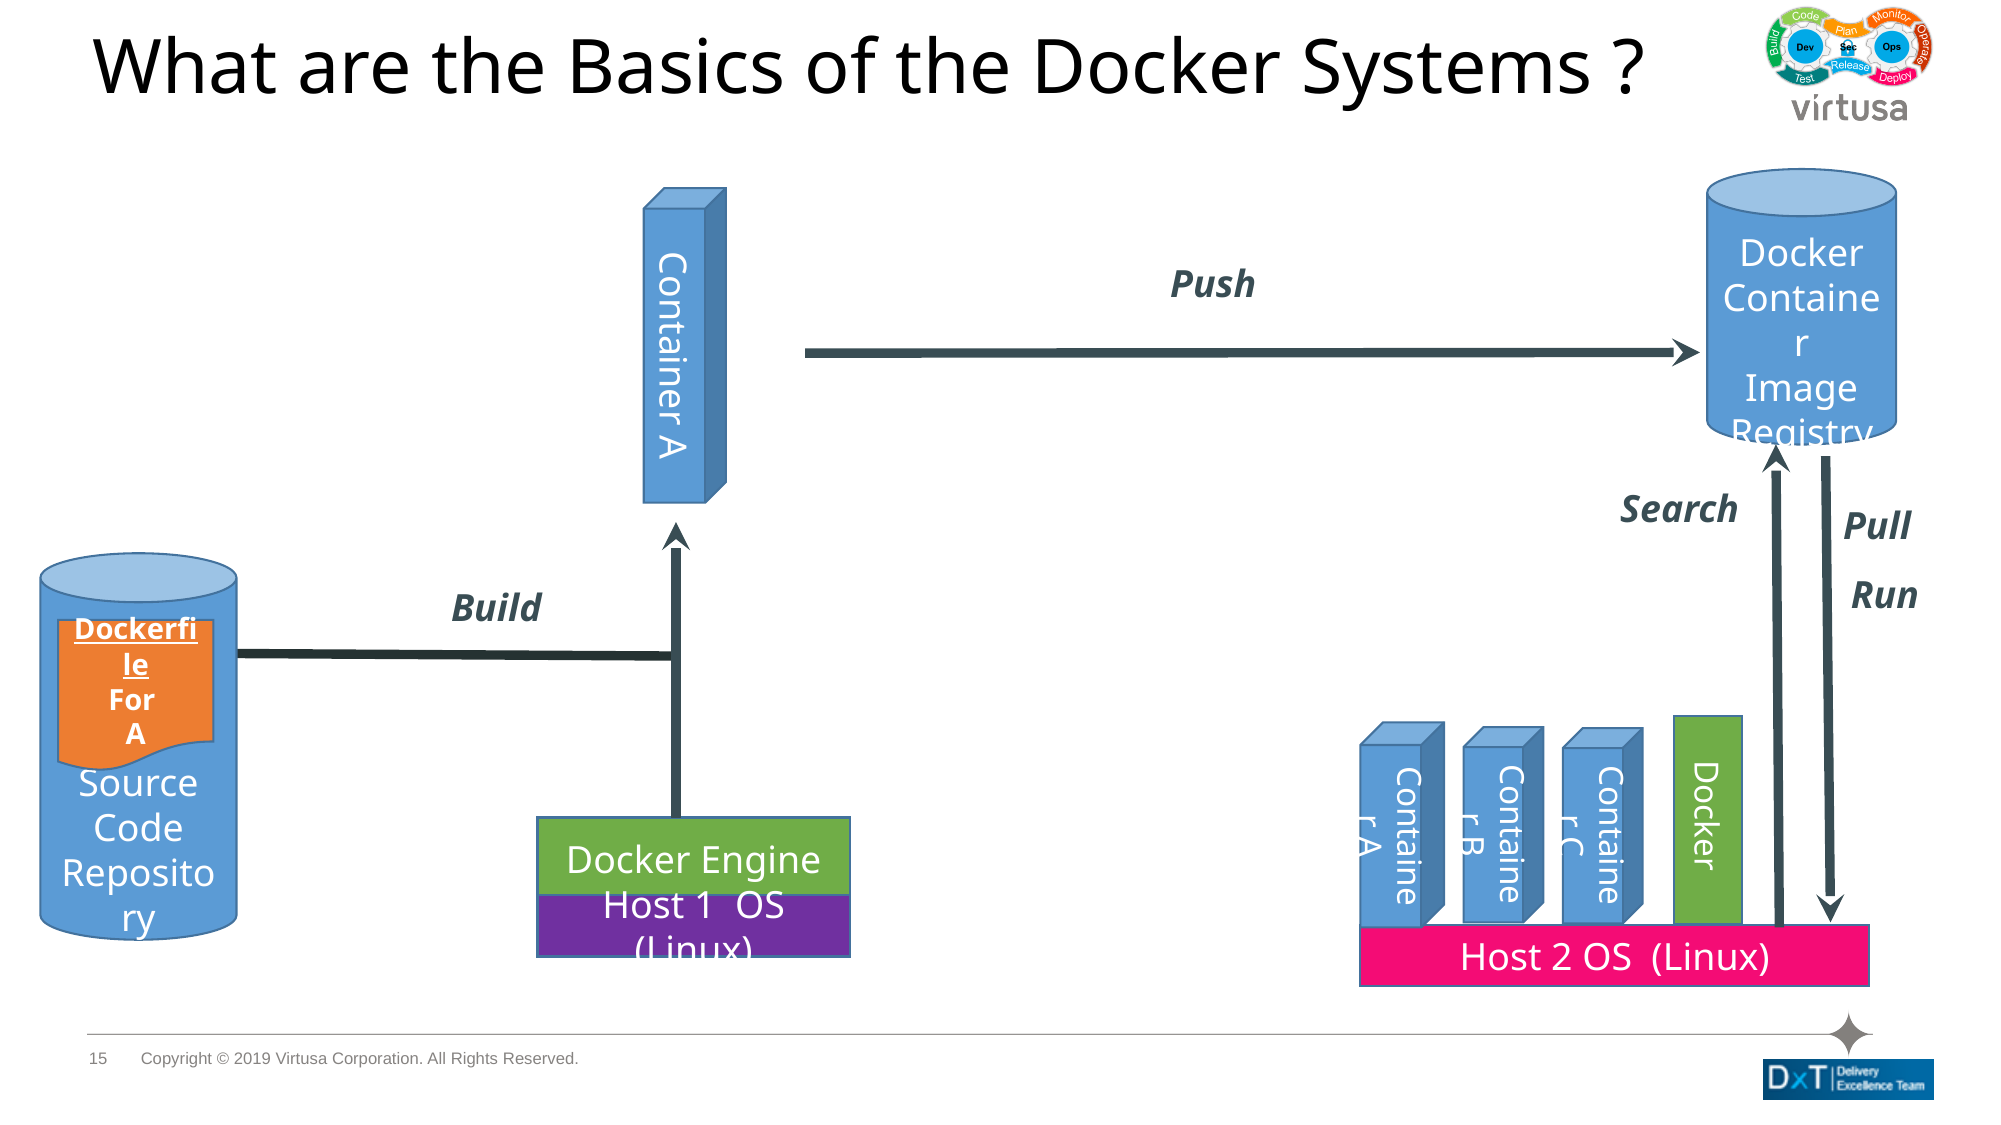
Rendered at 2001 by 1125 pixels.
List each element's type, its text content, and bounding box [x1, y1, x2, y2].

text_box Docker Engine [537, 817, 851, 895]
text_box Docker Container Image Registry [1707, 169, 1897, 445]
text_box Run [1836, 563, 1934, 624]
picture [1791, 94, 1907, 121]
text_box Source Code Repository [40, 553, 237, 940]
text_box Container C [1562, 728, 1643, 924]
text_box Pull [1831, 495, 1927, 555]
picture [1763, 1059, 1934, 1100]
text_box Push [1155, 252, 1272, 313]
text_box Container A [643, 188, 726, 503]
text_box Container A [1360, 722, 1445, 928]
text_box Docker [1674, 716, 1742, 924]
text_box Build [436, 576, 557, 636]
text_box Container B [1463, 727, 1544, 923]
text_box Dockerfile For A [58, 619, 214, 770]
text_box Host 1 OS (Linux) [537, 895, 851, 957]
text_box Build [87, 1009, 1873, 1059]
text_box Host 2 OS (Linux) [1360, 924, 1869, 987]
title What are the Basics of the Docker Systems ? [92, 28, 1742, 183]
text_box Search [1605, 477, 1754, 538]
picture [1764, 5, 1934, 88]
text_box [1825, 456, 1831, 923]
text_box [1775, 444, 1780, 928]
